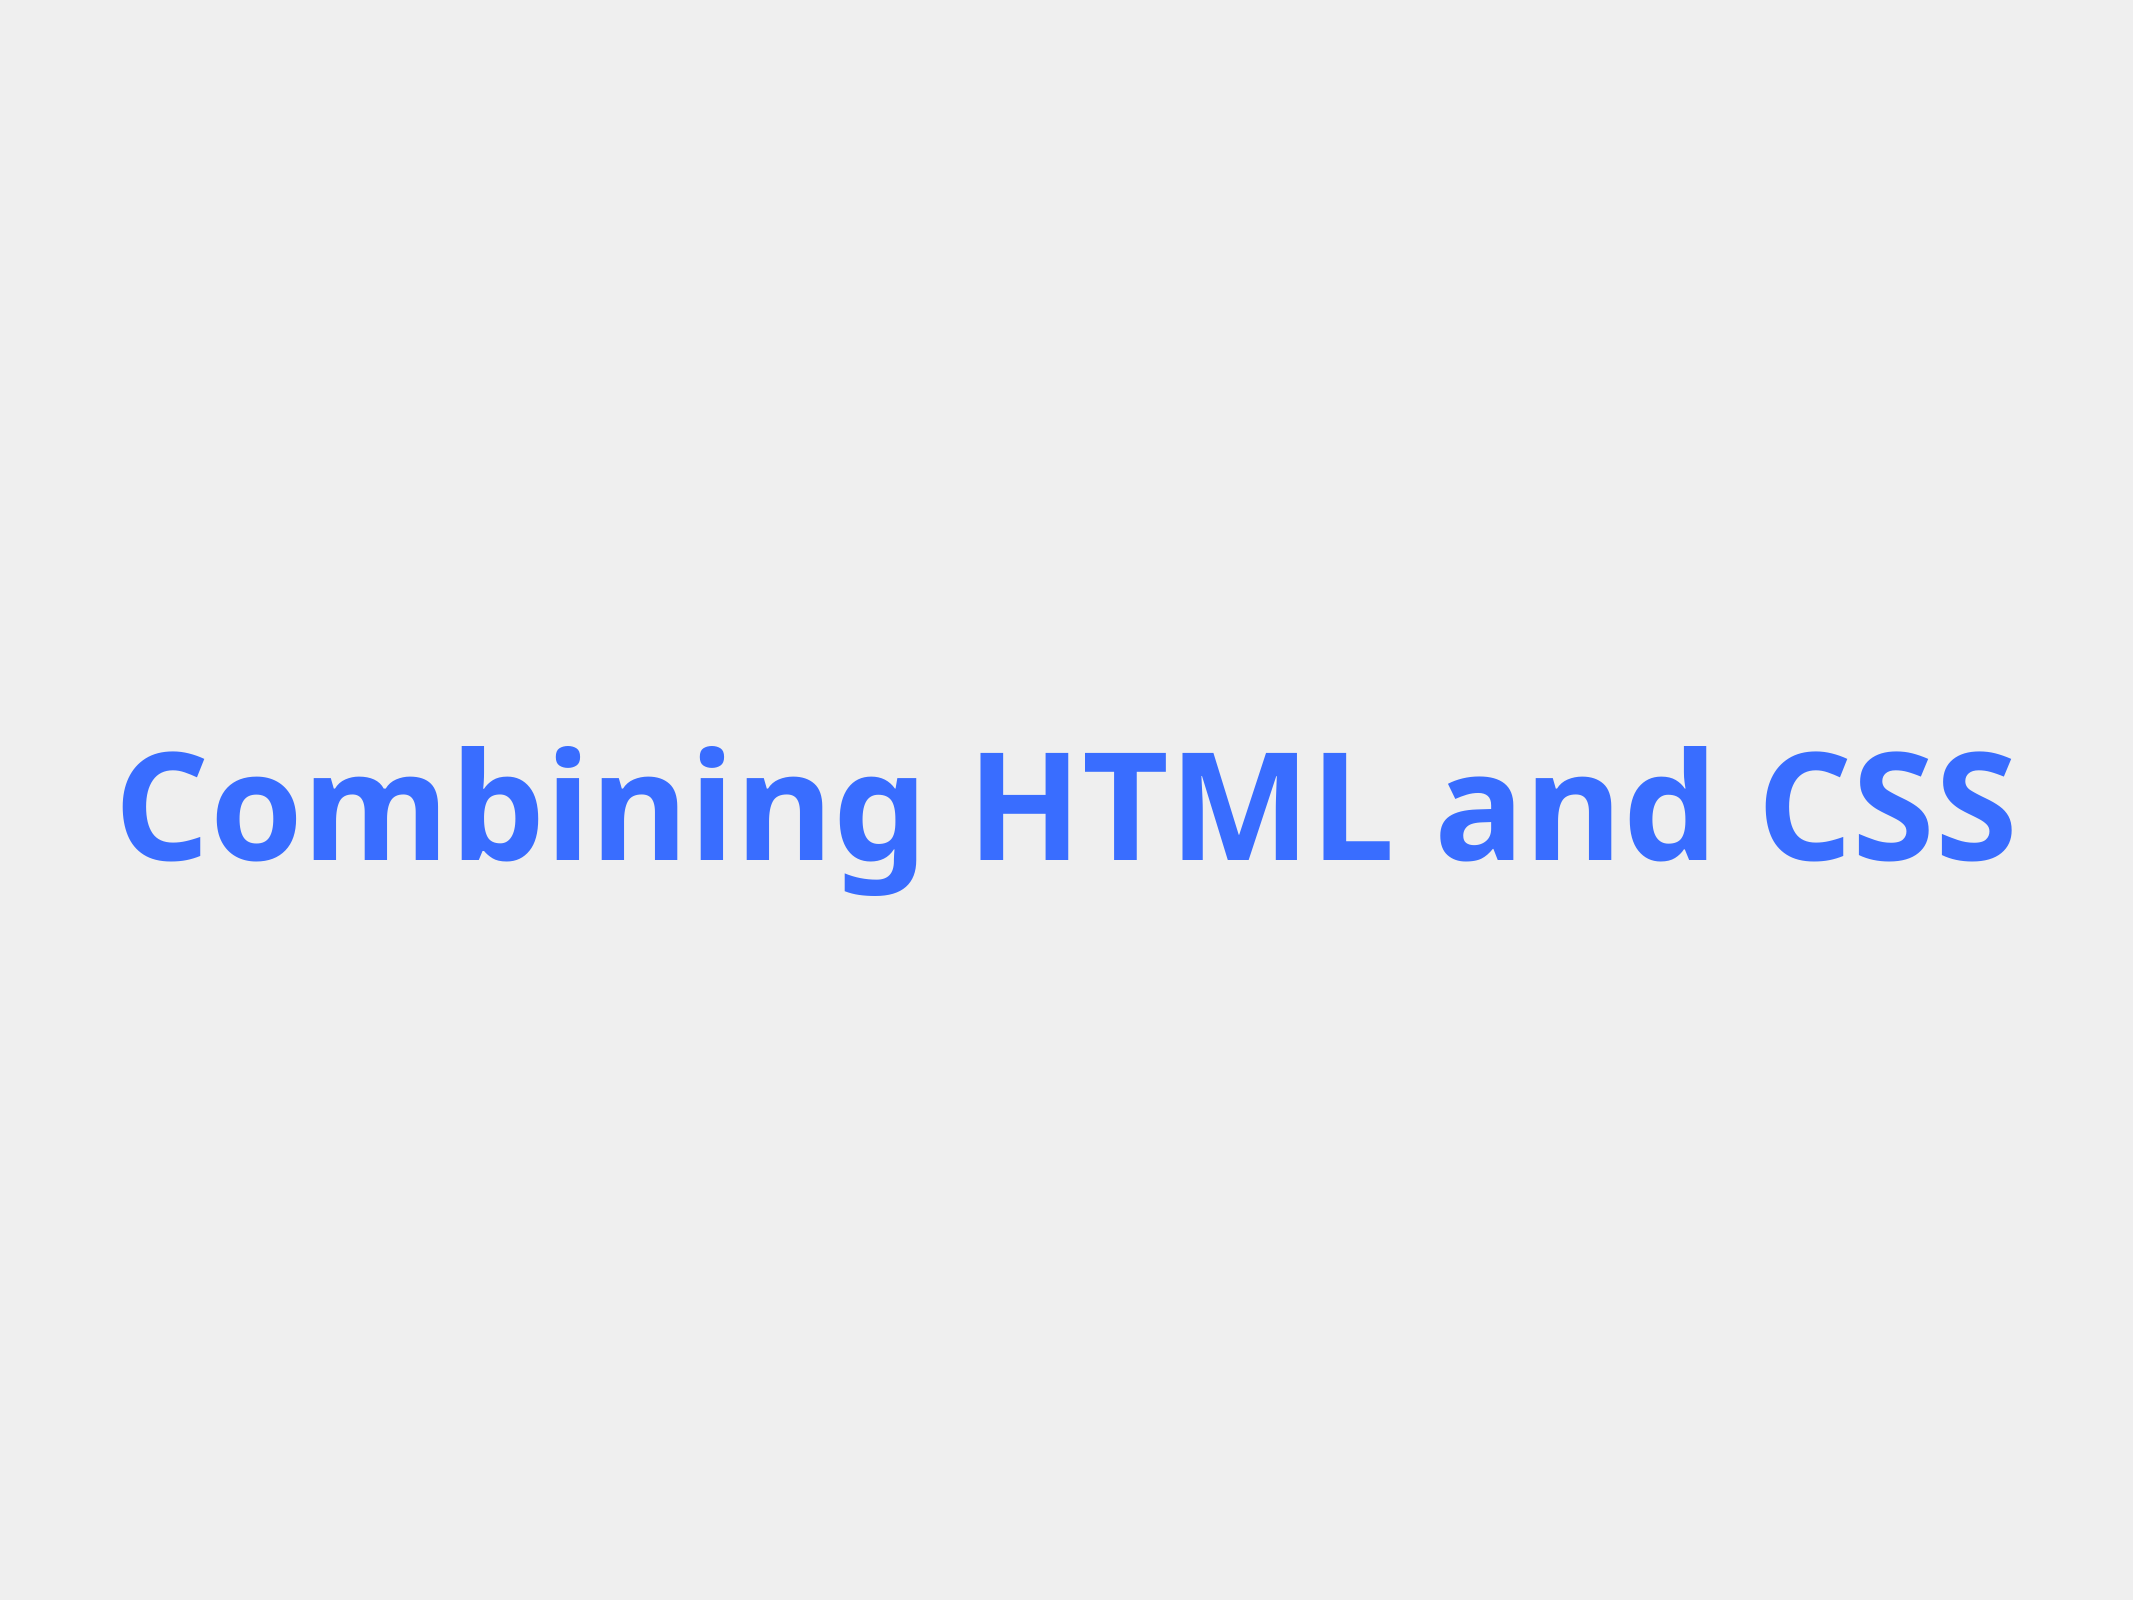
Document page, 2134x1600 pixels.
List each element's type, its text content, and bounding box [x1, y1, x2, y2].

title Combining HTML and CSS [72, 669, 2061, 931]
